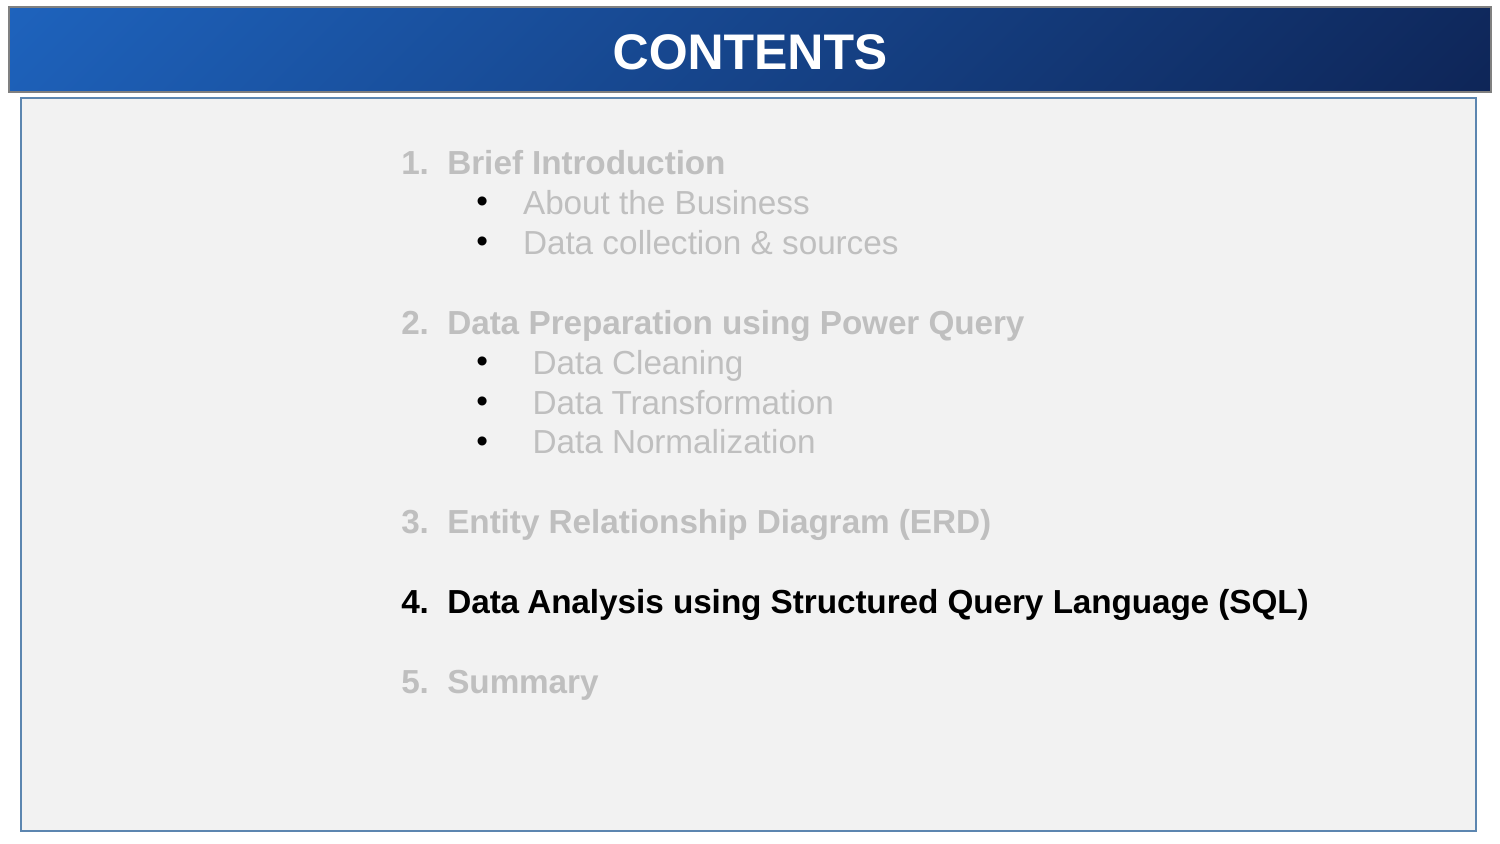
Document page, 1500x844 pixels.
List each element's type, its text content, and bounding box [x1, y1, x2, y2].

text_box CONTENTS [8, 6, 1492, 93]
text_box 1. Brief Introduction About the Business Data collection & sources 2. Data Preparation using Power Query Data Cleaning Data Transformation Data Normalization 3. Entity Relationship Diagram (ERD) 4. Data Analysis using Structured Query Language (SQL) 5. Summary [386, 133, 1348, 788]
text_box [20, 97, 1477, 832]
